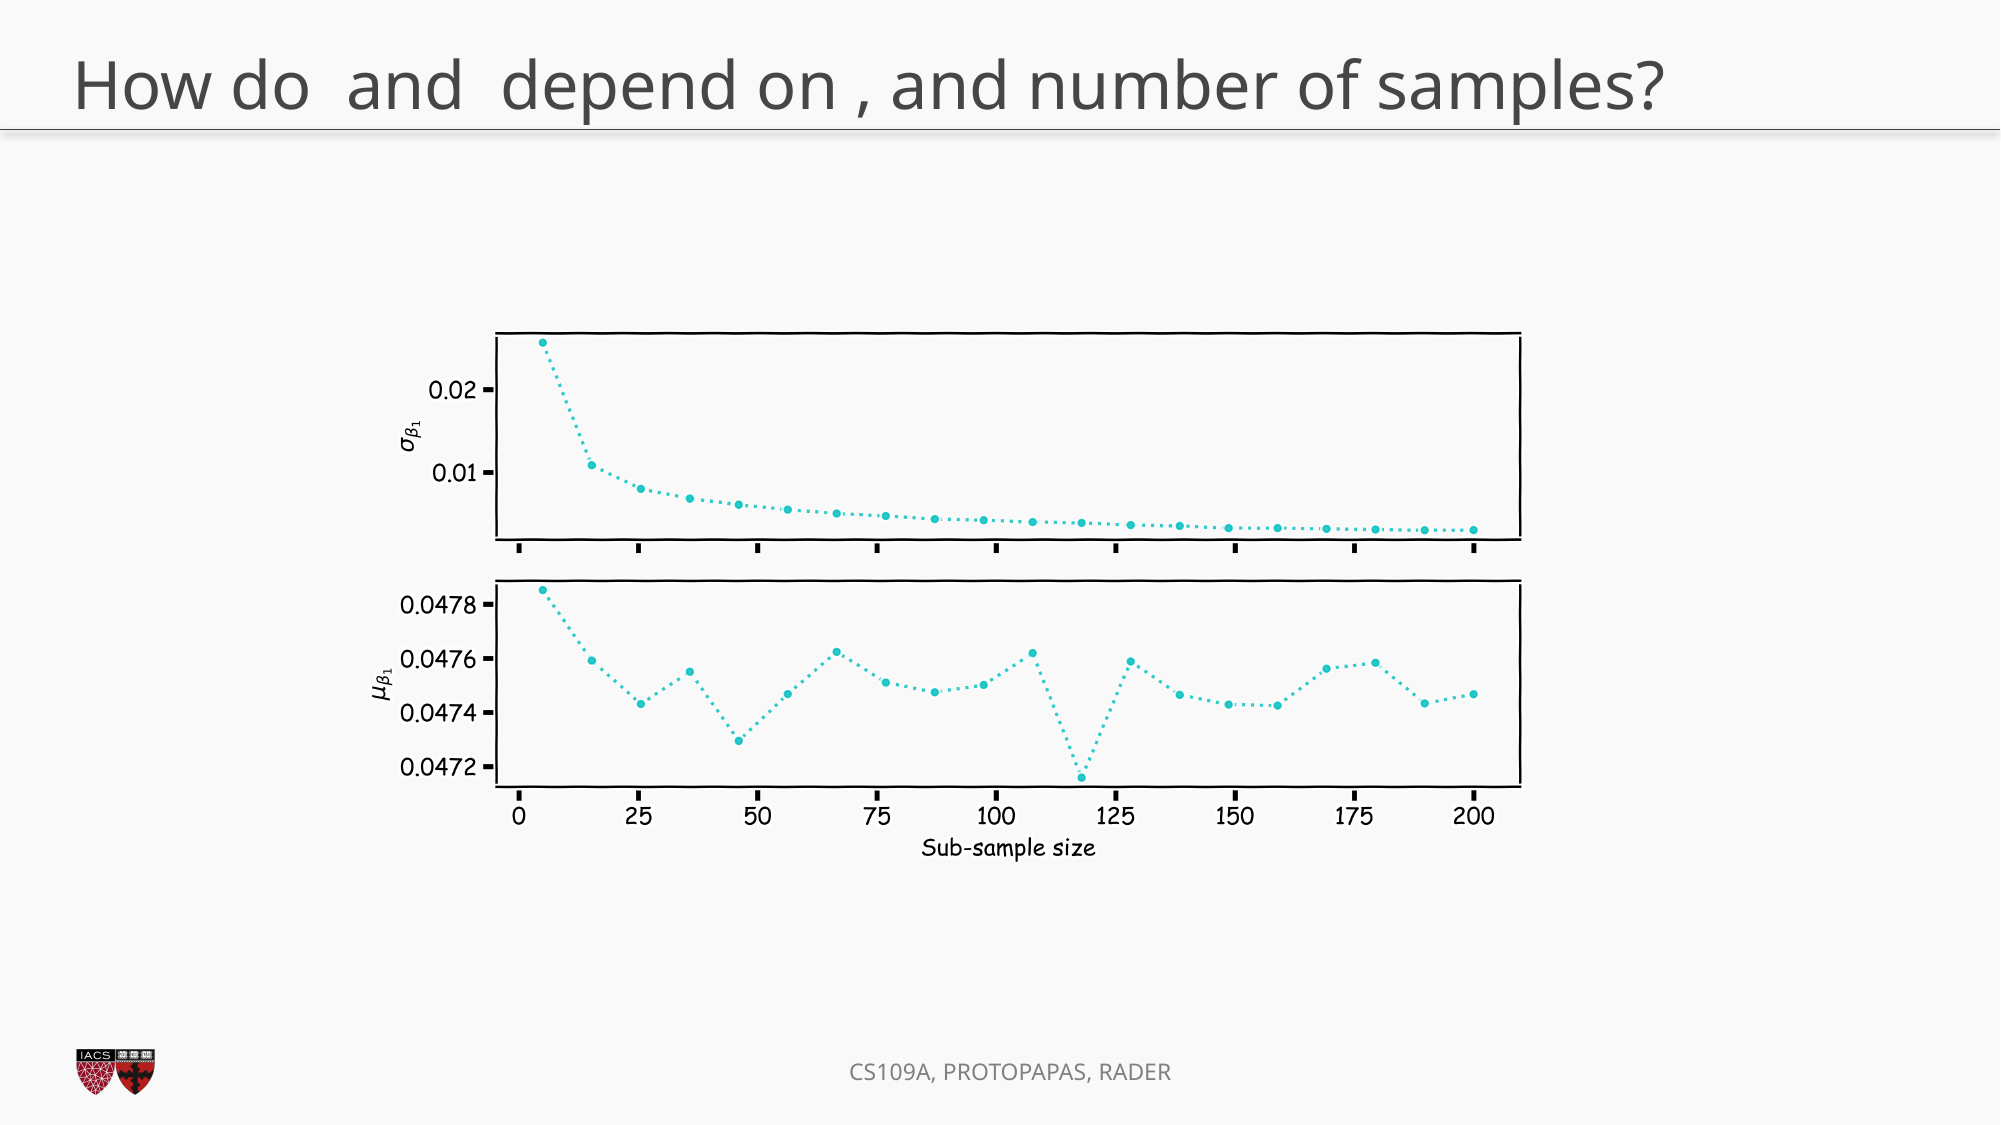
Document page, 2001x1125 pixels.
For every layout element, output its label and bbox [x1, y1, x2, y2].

picture [75, 1049, 155, 1095]
picture [330, 261, 1652, 862]
